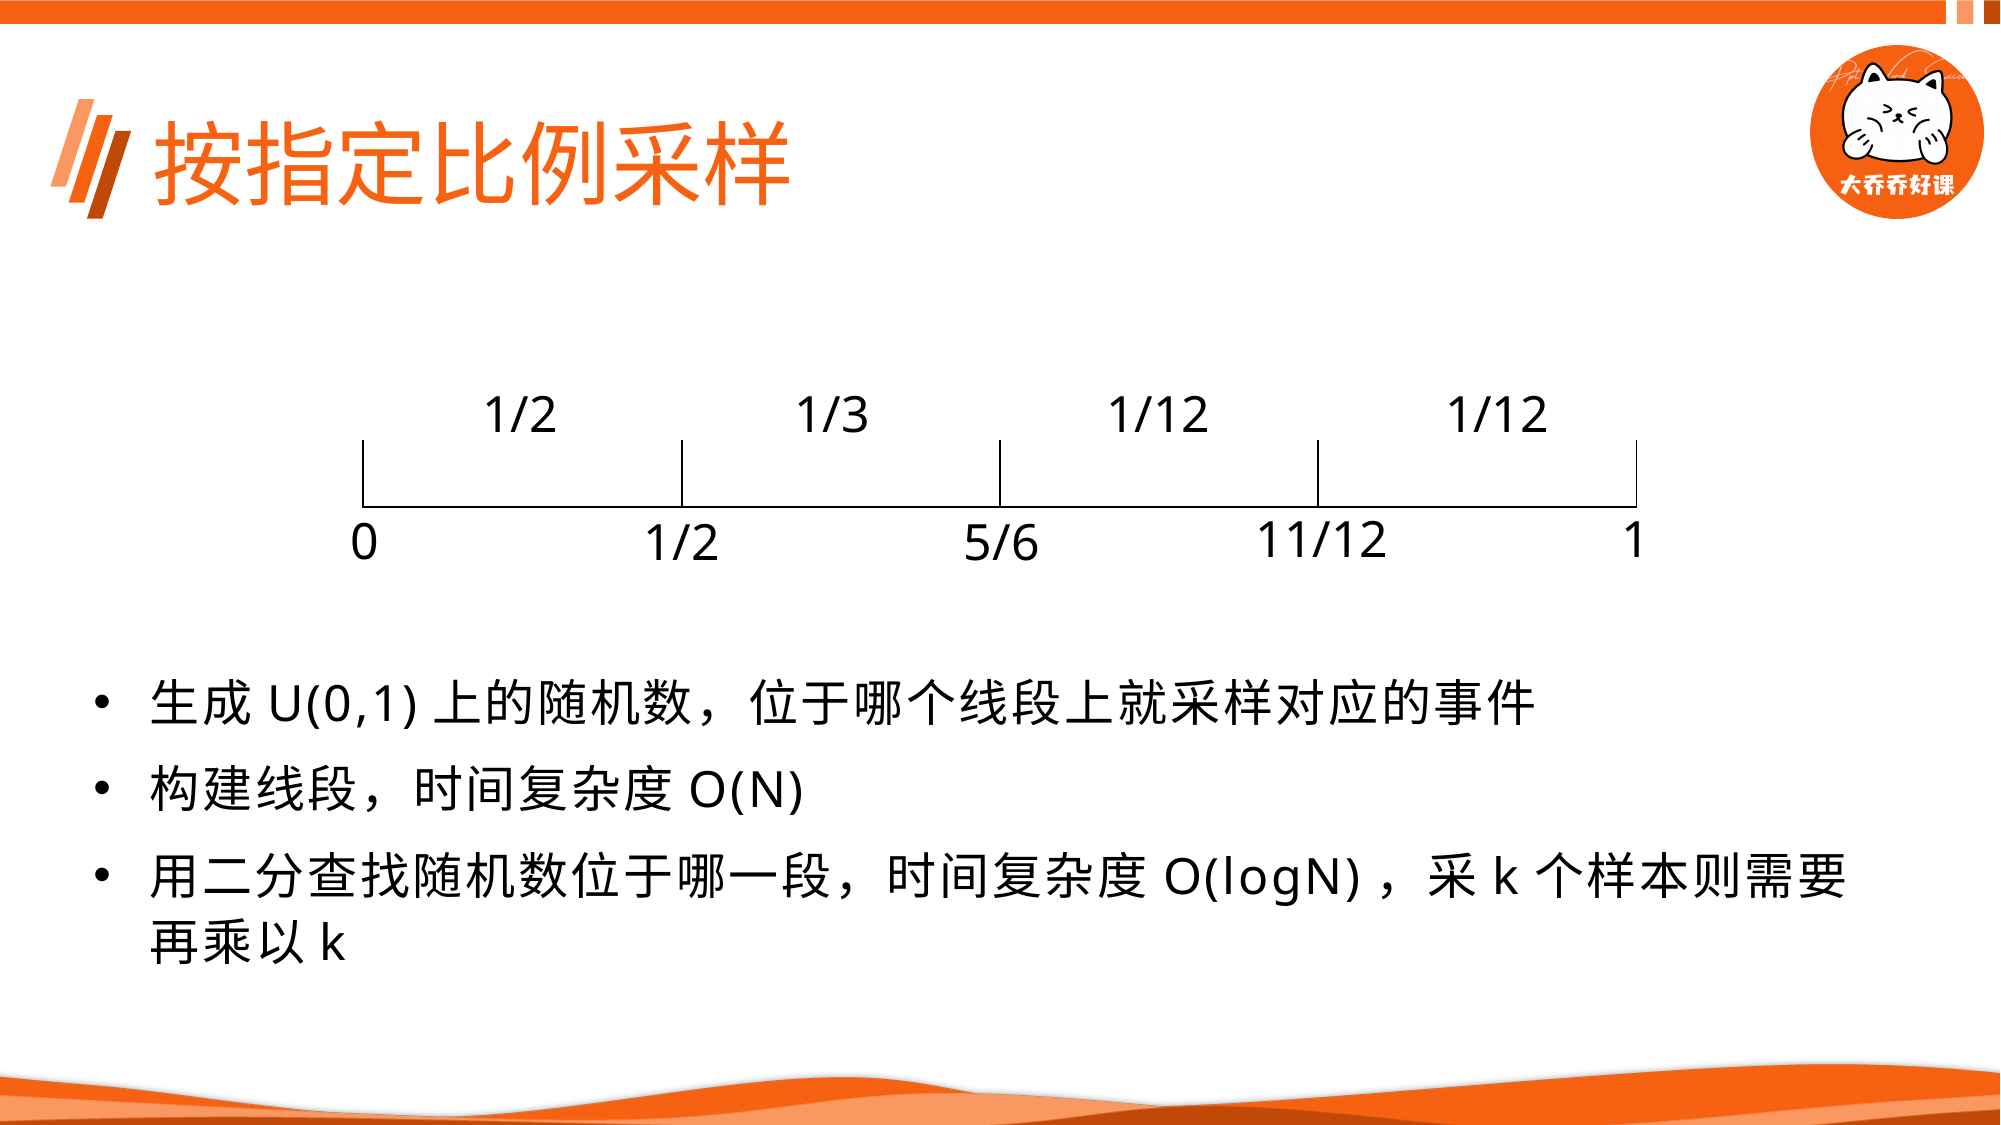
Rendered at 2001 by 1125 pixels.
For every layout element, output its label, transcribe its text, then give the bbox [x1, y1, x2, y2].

text_box 0 [335, 502, 394, 578]
picture [0, 1053, 2000, 1125]
table_header [1319, 441, 1636, 506]
text_box 生成U(0,1)上的随机数，位于哪个线段上就采样对应的事件 构建线段，时间复杂度O(N) 用二分查找随机数位于哪一段，时间复杂度O(logN)，采k个样本则需要再乘以k [78, 657, 1867, 978]
text_box 1/2 [629, 502, 735, 578]
table_header [1001, 441, 1317, 506]
text_box 5/6 [949, 503, 1055, 578]
text_box 1/2 [467, 375, 573, 450]
text_box 1/12 [1091, 375, 1225, 450]
picture [1849, 45, 1984, 219]
text_box 11/12 [1240, 500, 1403, 576]
text_box 1 [1607, 500, 1666, 576]
text_box 1/3 [779, 375, 885, 450]
title 按指定比例采样 [137, 59, 1863, 278]
text_box 1/12 [1430, 375, 1564, 450]
table_header [364, 441, 681, 506]
table_header [683, 441, 999, 506]
